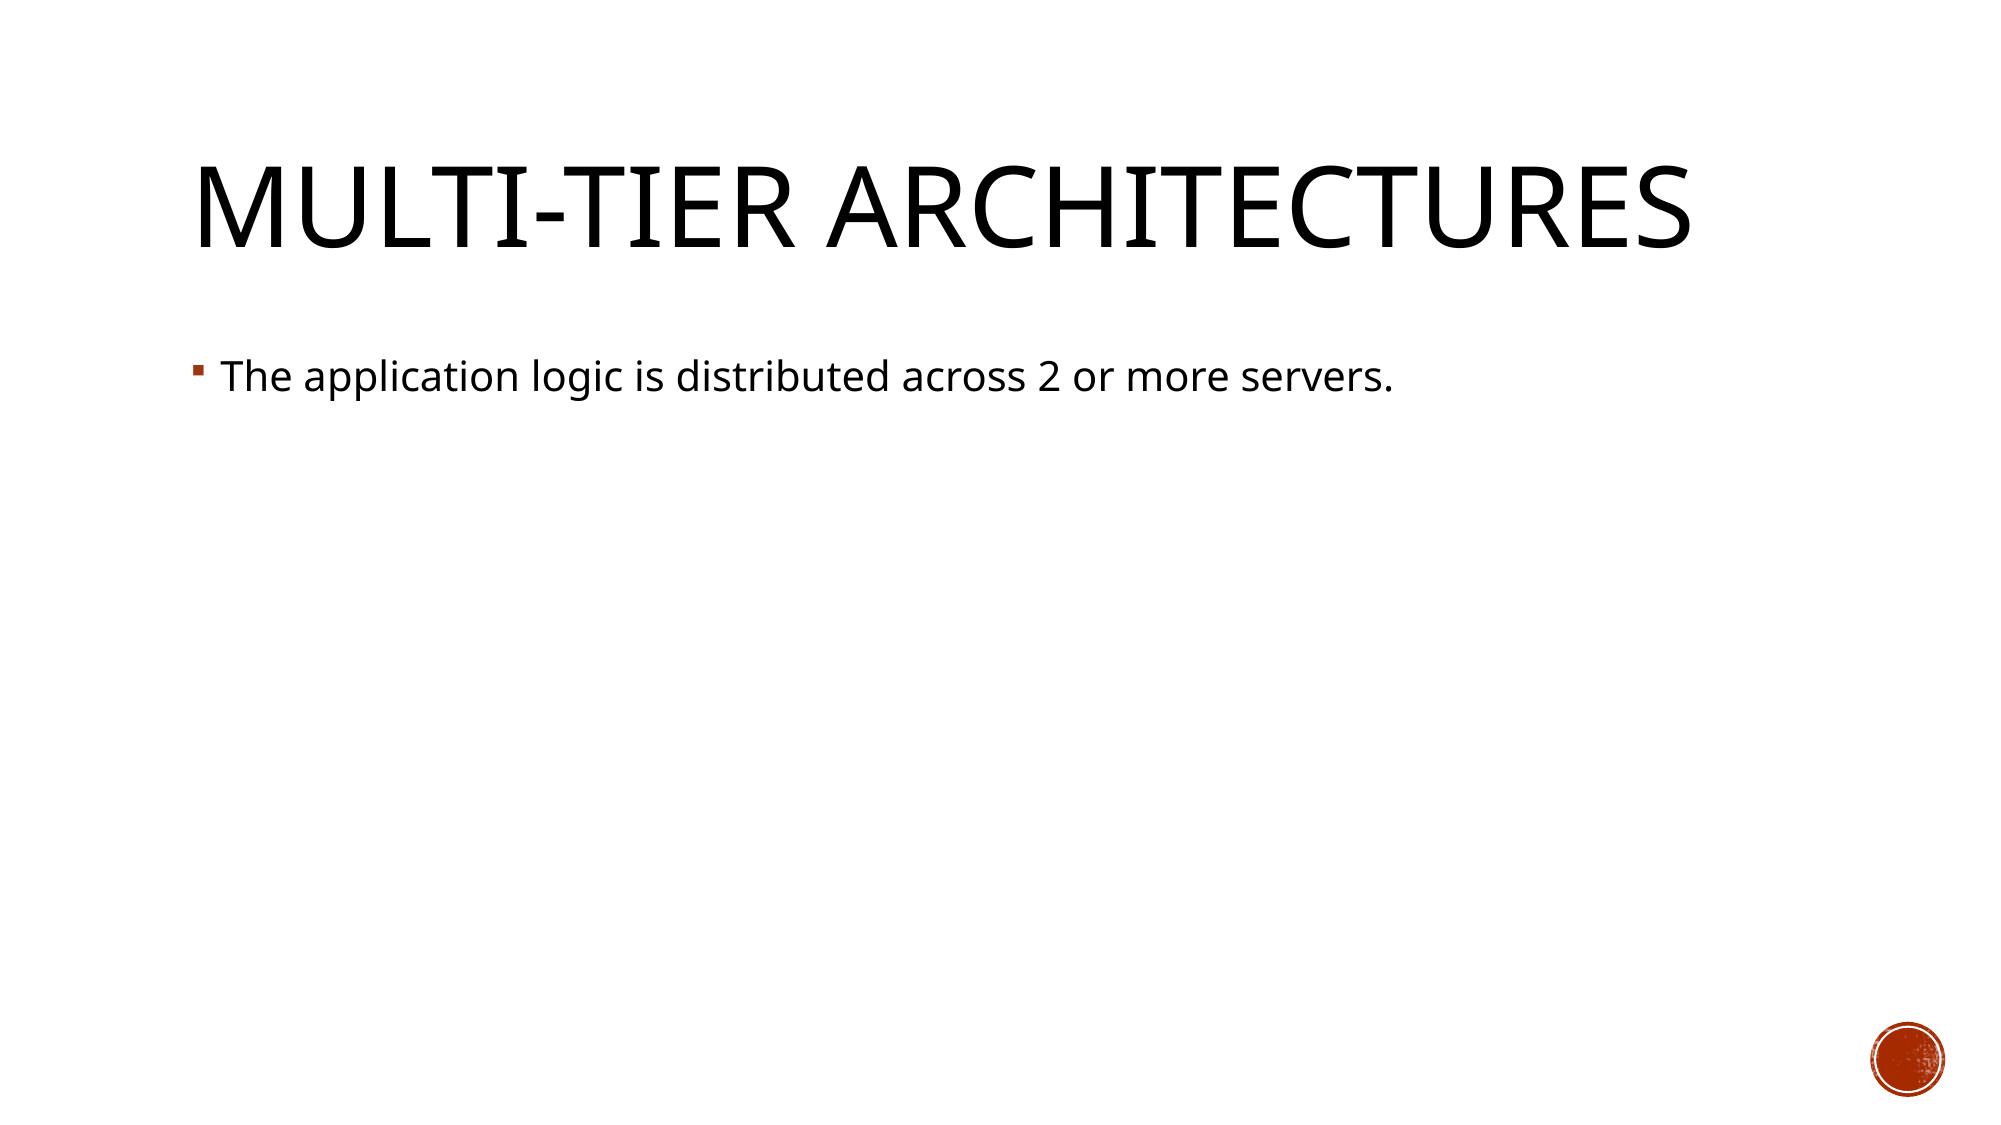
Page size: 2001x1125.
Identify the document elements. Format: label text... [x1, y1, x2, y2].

list The application logic is distributed across 2 or more servers. [175, 348, 1826, 1013]
title Multi-tier Architectures [175, 79, 1826, 344]
